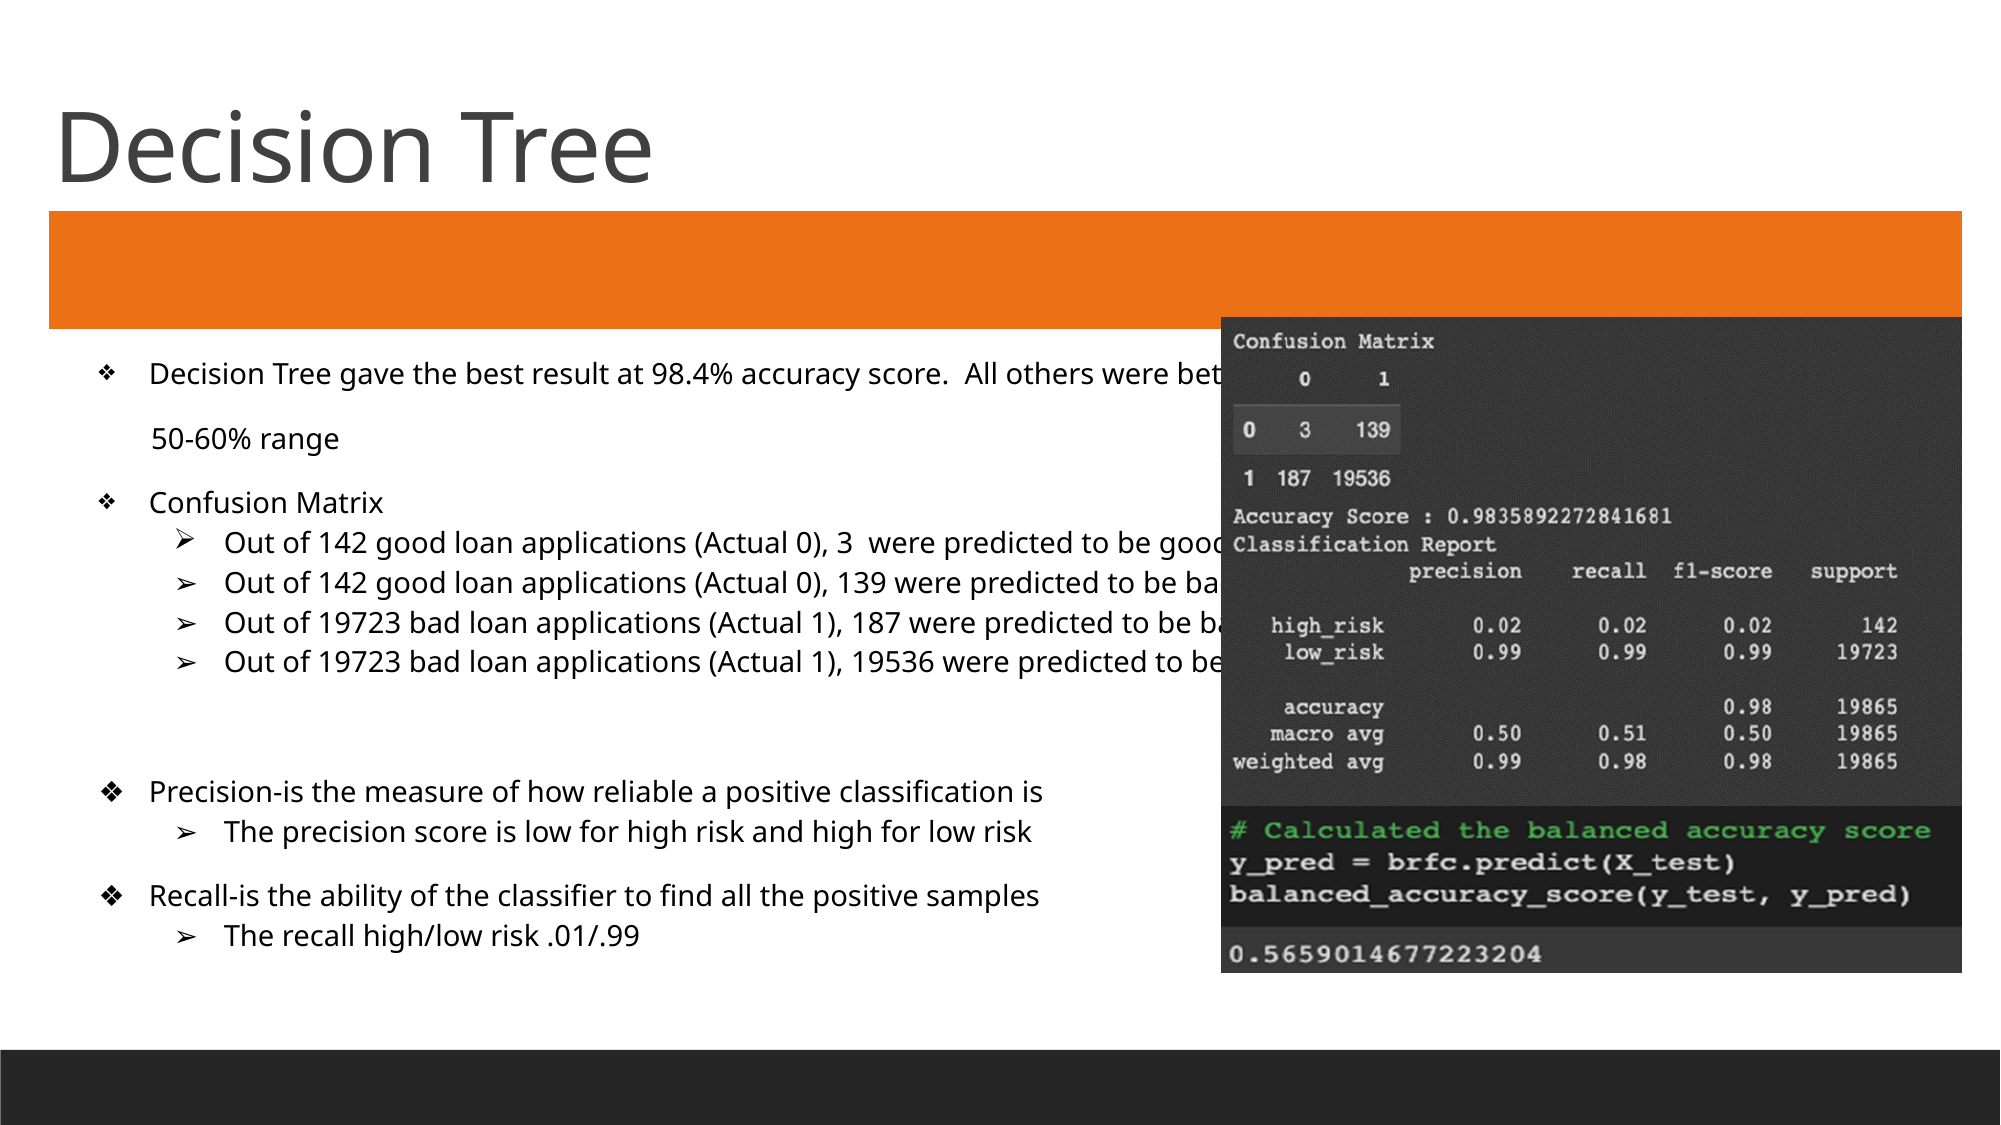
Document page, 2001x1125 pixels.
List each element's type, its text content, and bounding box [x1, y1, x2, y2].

table_cell [49, 1031, 1962, 1125]
picture [1220, 317, 1963, 974]
table_header [49, 211, 1962, 329]
title Decision Tree [38, 60, 1689, 211]
table_cell Decision Tree gave the best result at 98.4% accuracy score. All others were between 50-60% range Confusion Matrix Out of 142 good loan applications (Actual 0), 3 were predicted to be good Out of 142 good loan applications (Actual 0), 139 were predicted to be bad Out of 19723 bad loan applications (Actual 1), 187 were predicted to be bad Out of 19723 bad loan applications (Actual 1), 19536 were predicted to be good Precision-is the measure of how reliable a positive classification is The precision score is low for high risk and high for low risk Recall-is the ability of the classifier to find all the positive samples The recall high/low risk .01/.99 [49, 329, 1962, 1031]
